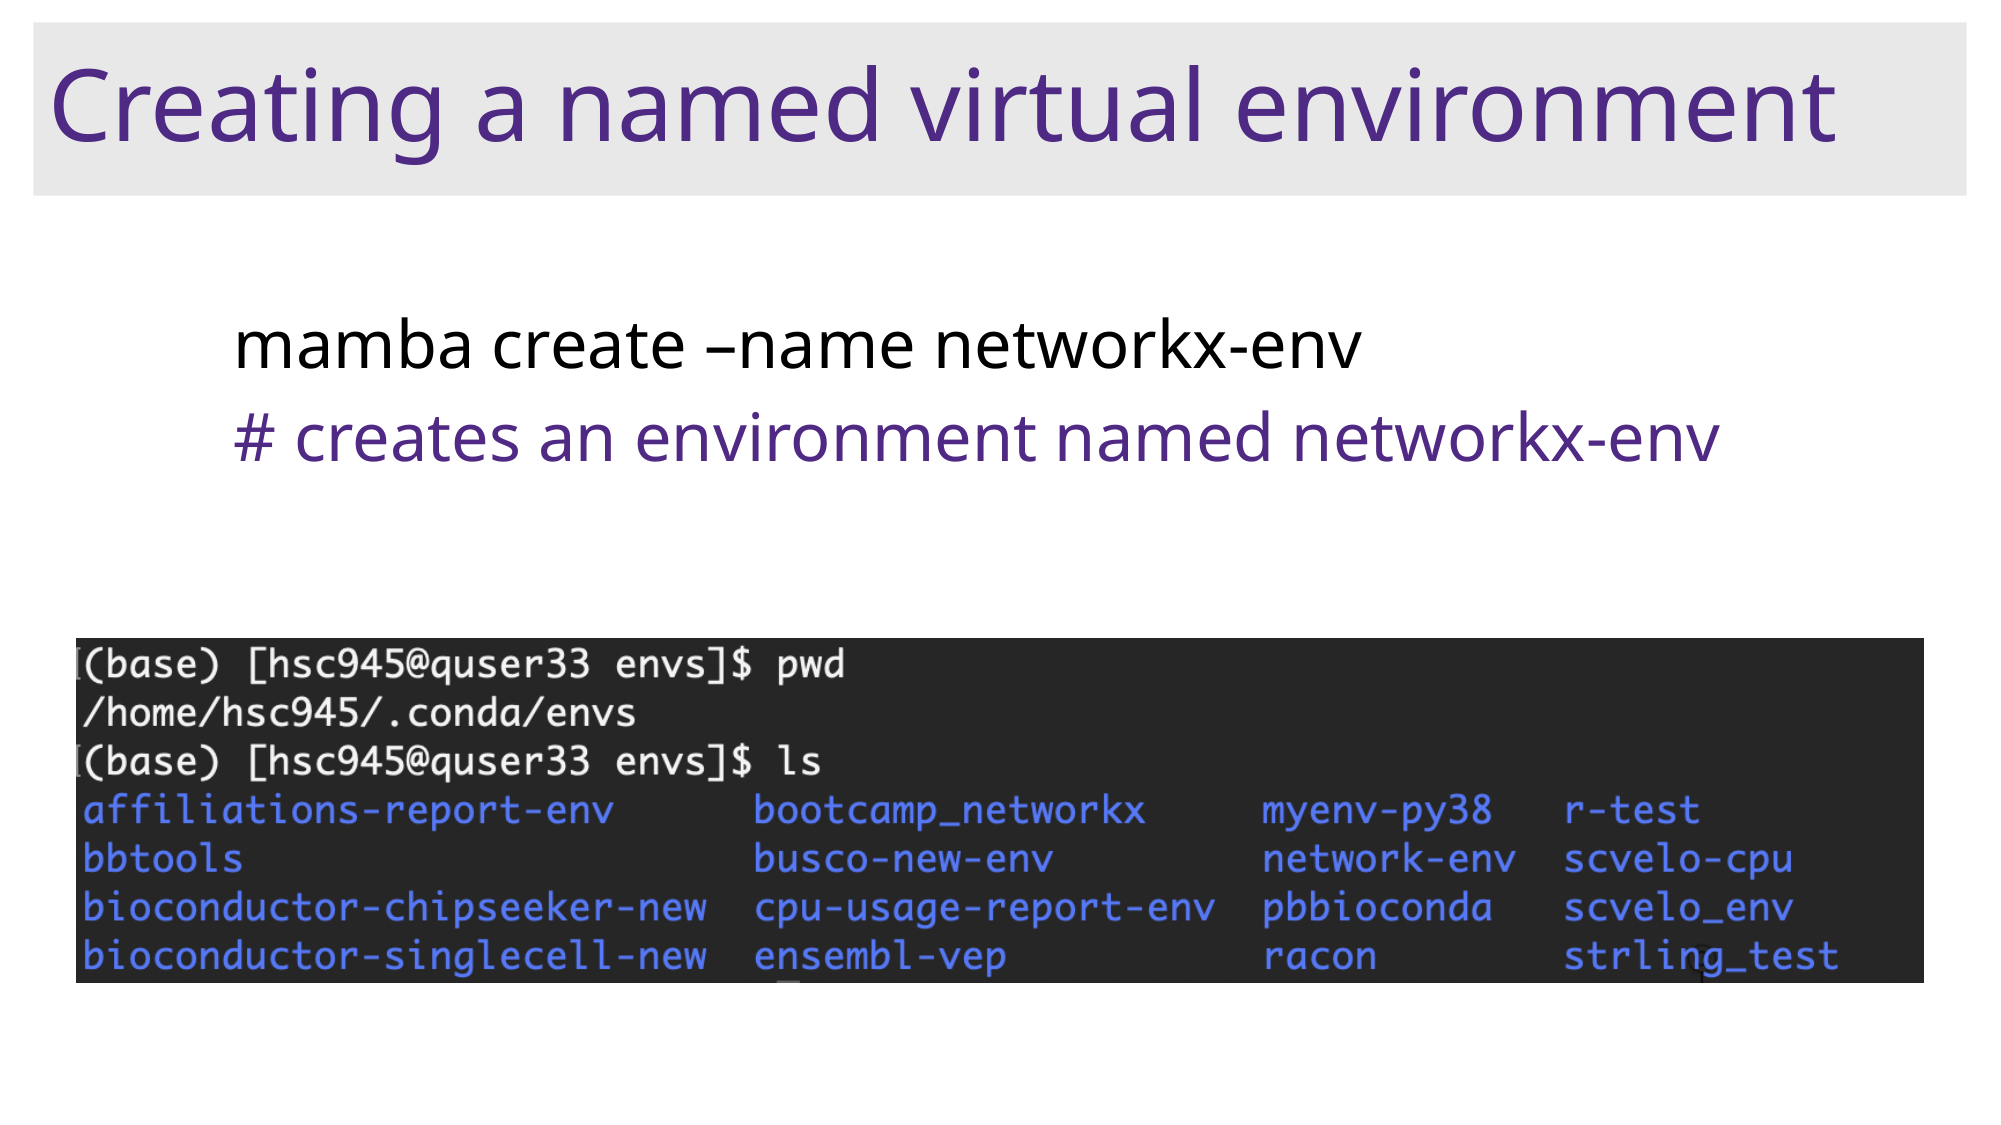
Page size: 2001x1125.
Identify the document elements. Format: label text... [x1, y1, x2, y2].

picture [75, 637, 1924, 984]
title Creating a named virtual environment [33, 22, 1967, 196]
text_box mamba create –name networkx-env # creates an environment named networkx-env [214, 300, 1842, 637]
